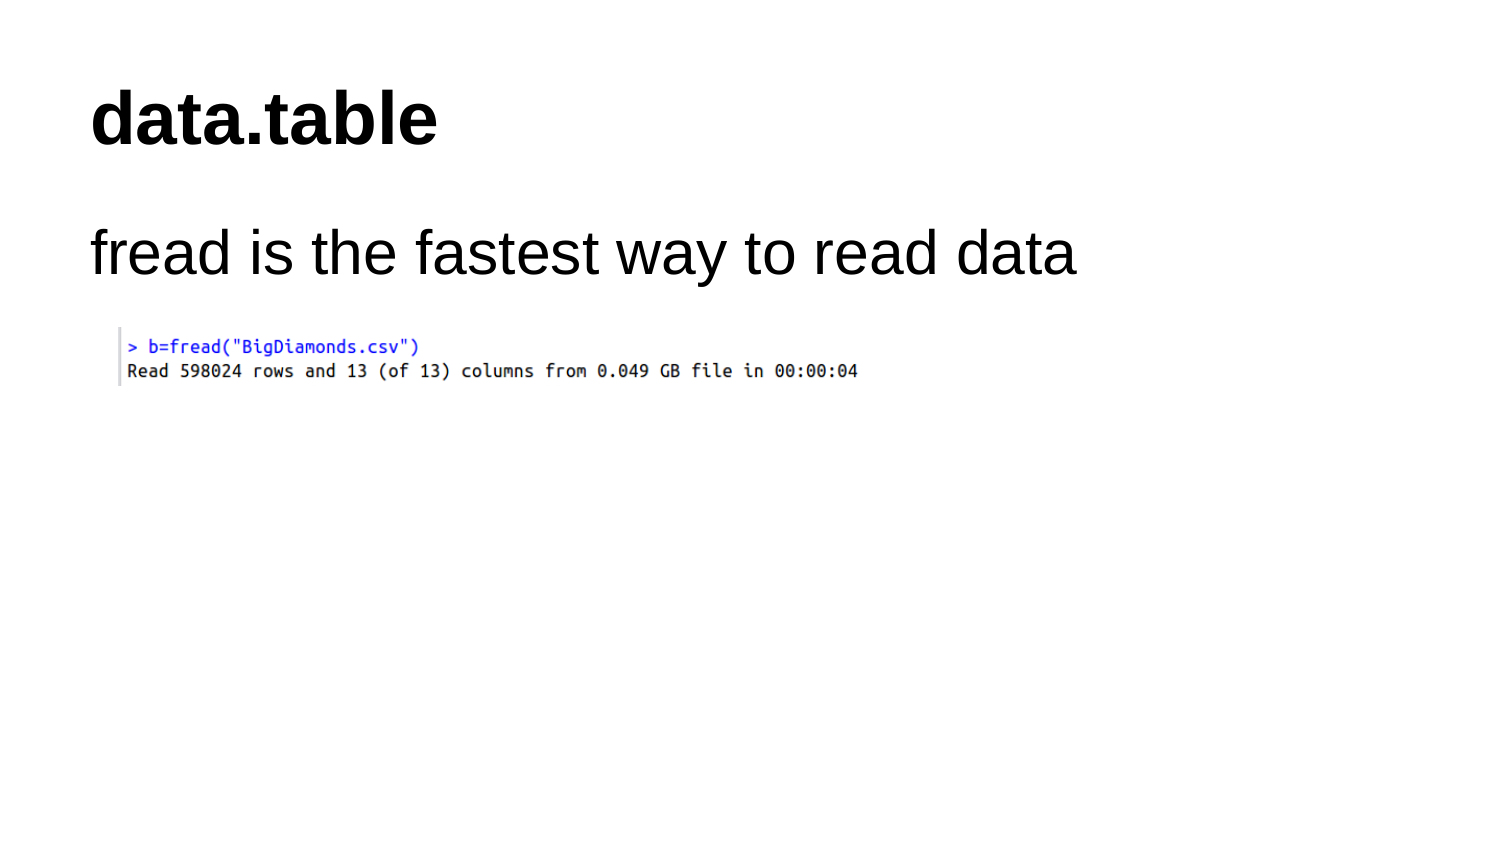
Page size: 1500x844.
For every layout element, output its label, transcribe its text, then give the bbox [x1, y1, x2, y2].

picture [117, 327, 864, 386]
list fread is the fastest way to read data [75, 196, 1425, 808]
title data.table [75, 33, 1425, 175]
